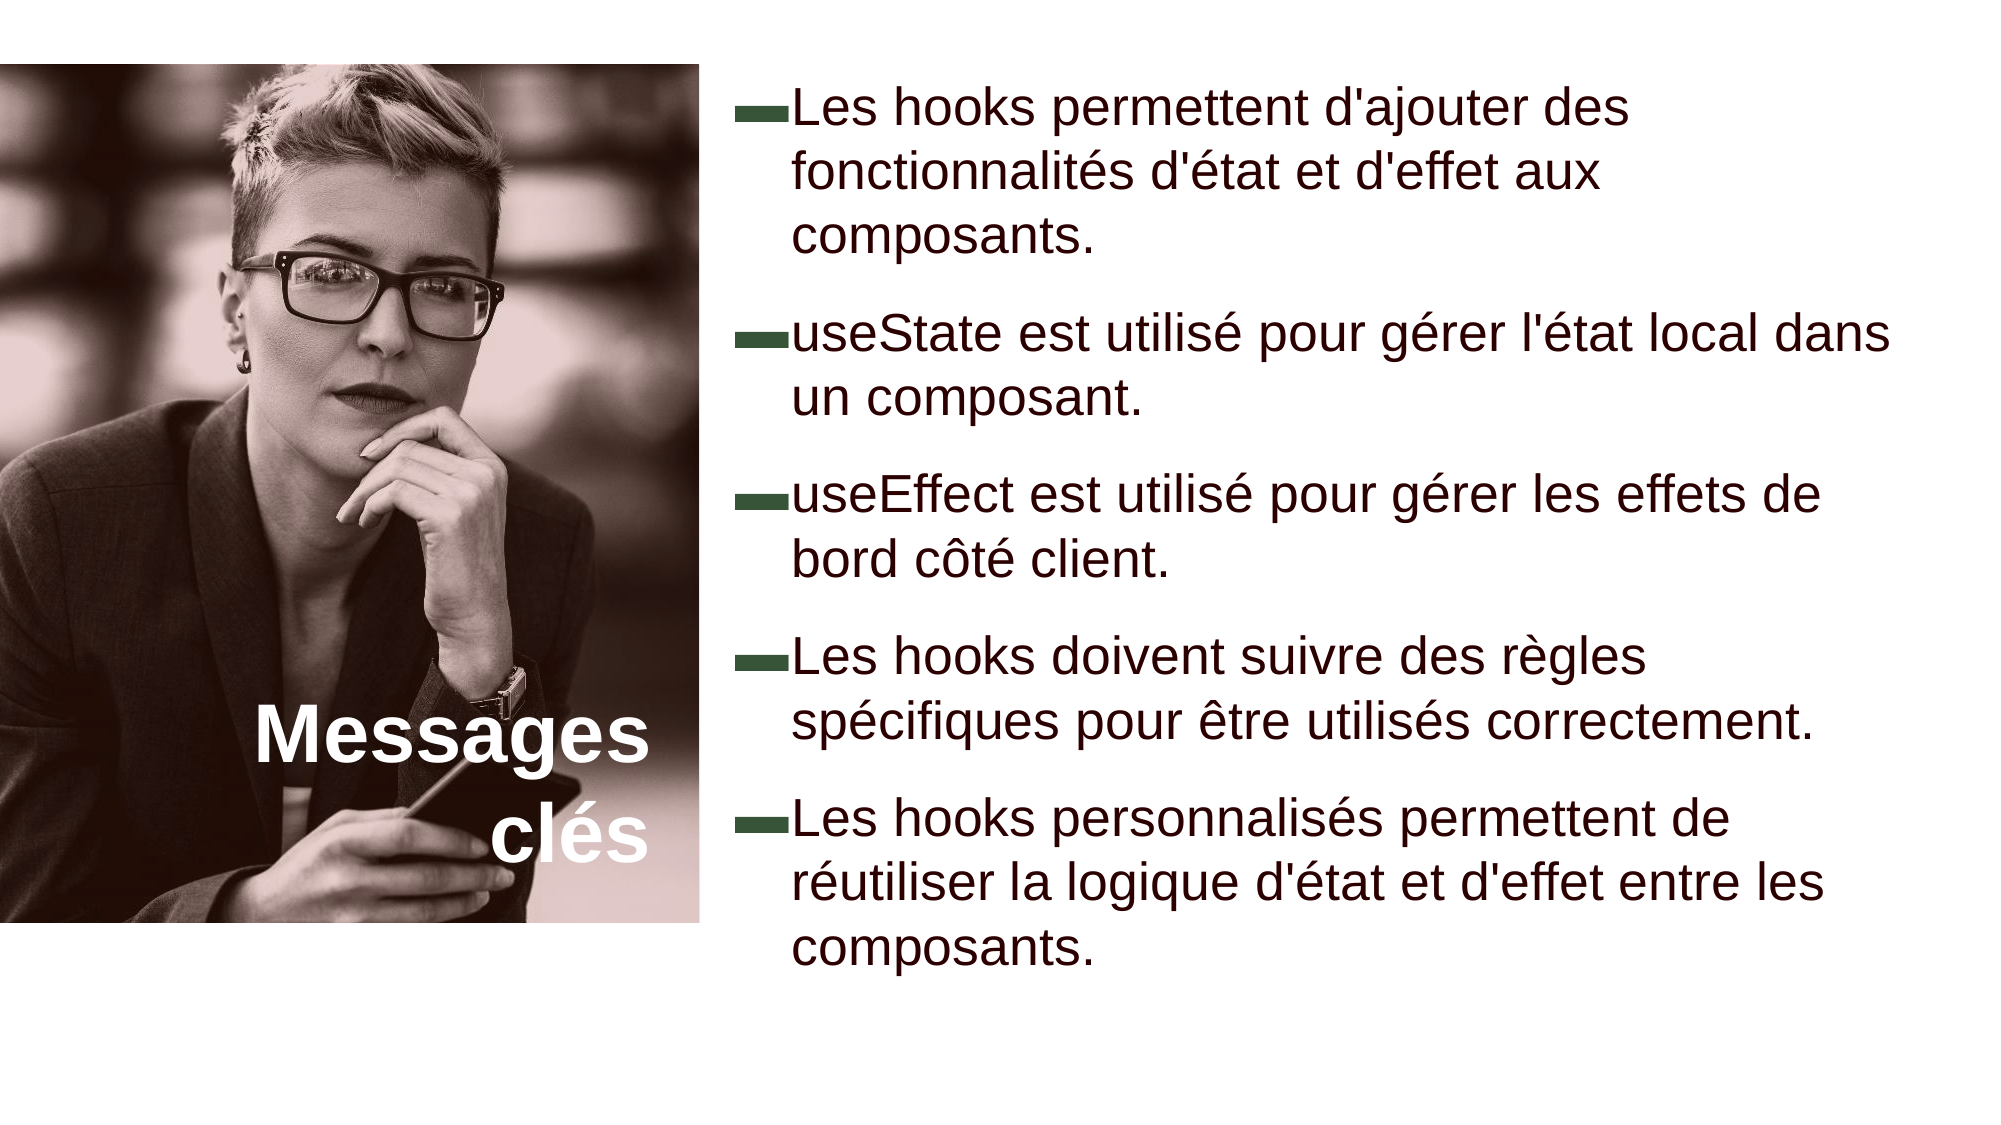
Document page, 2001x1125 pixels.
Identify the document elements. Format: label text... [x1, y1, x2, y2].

title Messages clés [96, 661, 652, 997]
picture [0, 64, 699, 923]
list Les hooks permettent d'ajouter des fonctionnalités d'état et d'effet aux composants. useState est utilisé pour gérer l'état local dans un composant. useEffect est utilisé pour gérer les effets de bord côté client. Les hooks doivent suivre des règles spécifiques pour être utilisés correctement. Les hooks personnalisés permettent de réutiliser la logique d'état et d'effet entre les composants. [720, 64, 1938, 986]
